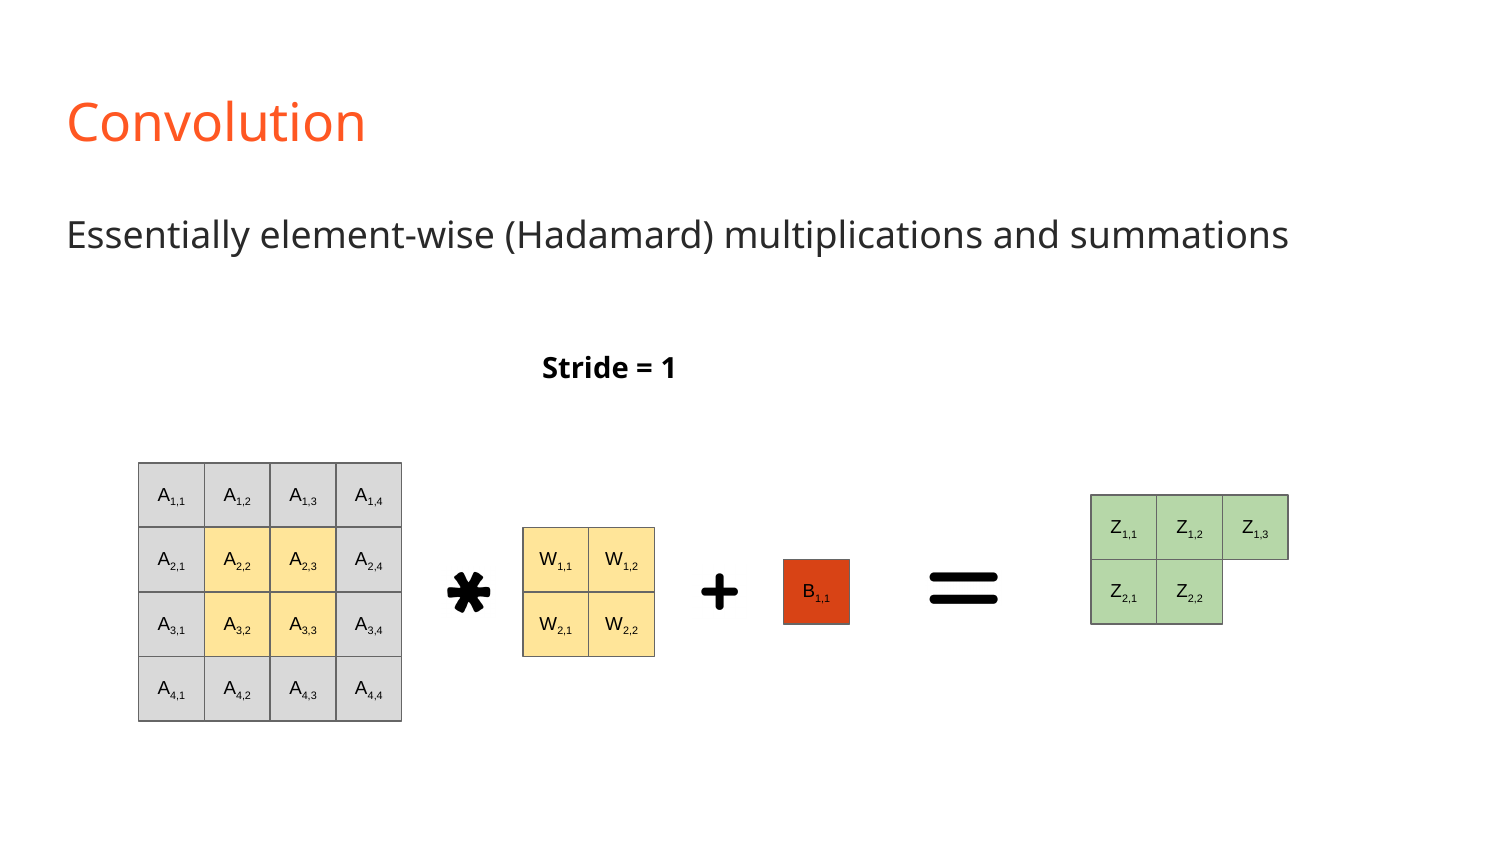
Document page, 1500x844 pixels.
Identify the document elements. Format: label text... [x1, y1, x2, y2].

picture [441, 565, 496, 618]
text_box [138, 462, 403, 722]
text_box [522, 526, 655, 657]
picture [925, 570, 1003, 606]
text_box Stride = 1 [527, 334, 757, 412]
picture [691, 564, 747, 620]
text_box B1,1 [783, 559, 850, 625]
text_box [1090, 494, 1289, 625]
list Essentially element-wise (Hadamard) multiplications and summations [51, 189, 1449, 750]
title Convolution [51, 72, 1449, 167]
